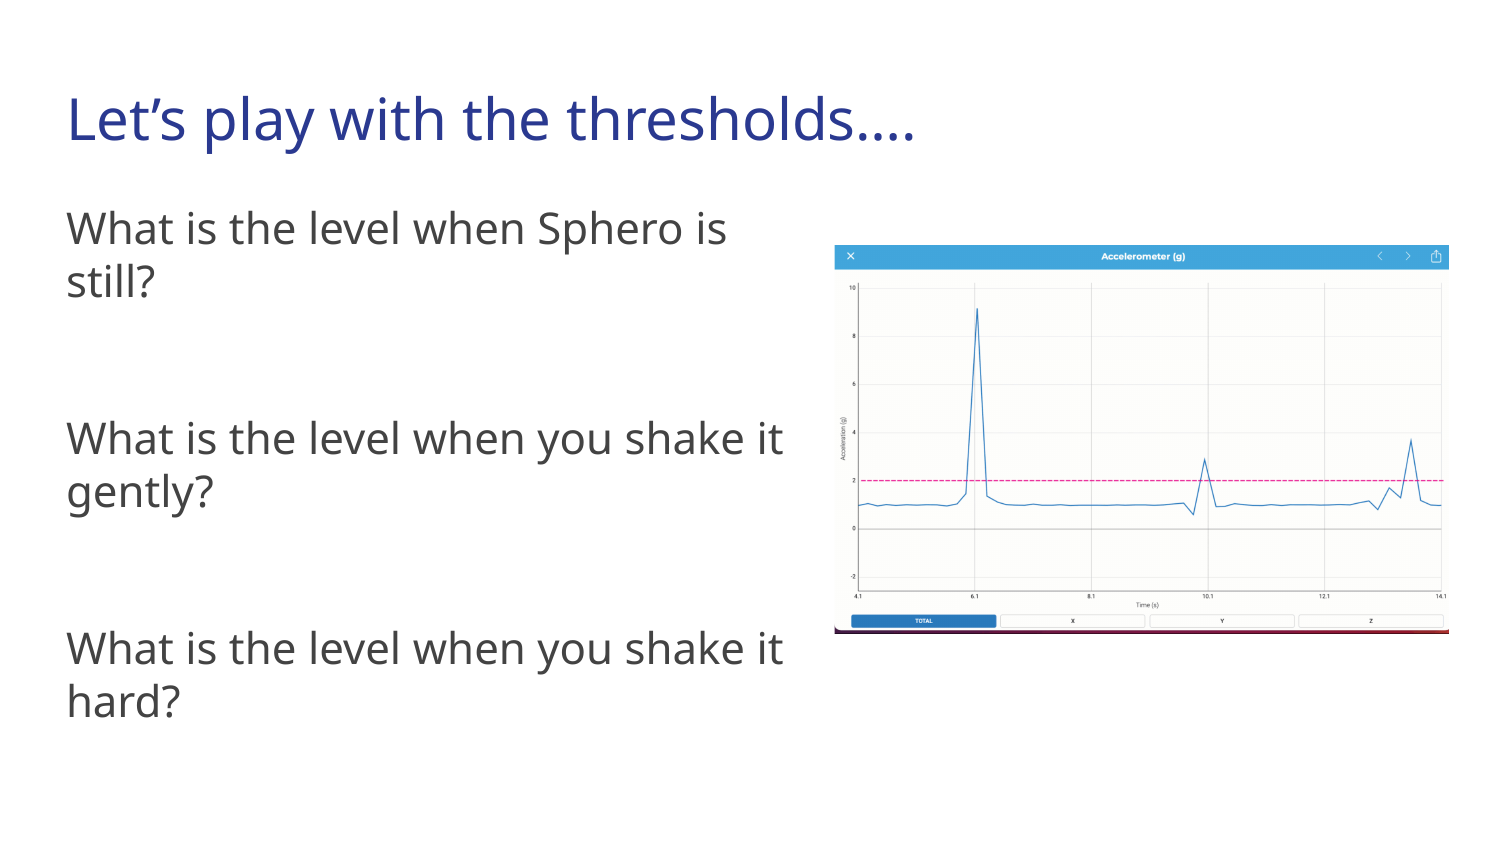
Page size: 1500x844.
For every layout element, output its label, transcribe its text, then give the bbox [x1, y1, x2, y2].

title Let’s play with the thresholds…. [51, 67, 1449, 167]
picture [834, 245, 1450, 634]
text_box What is the level when Sphero is still? What is the level when you shake it gently? What is the level when you shake it hard? [51, 185, 819, 844]
